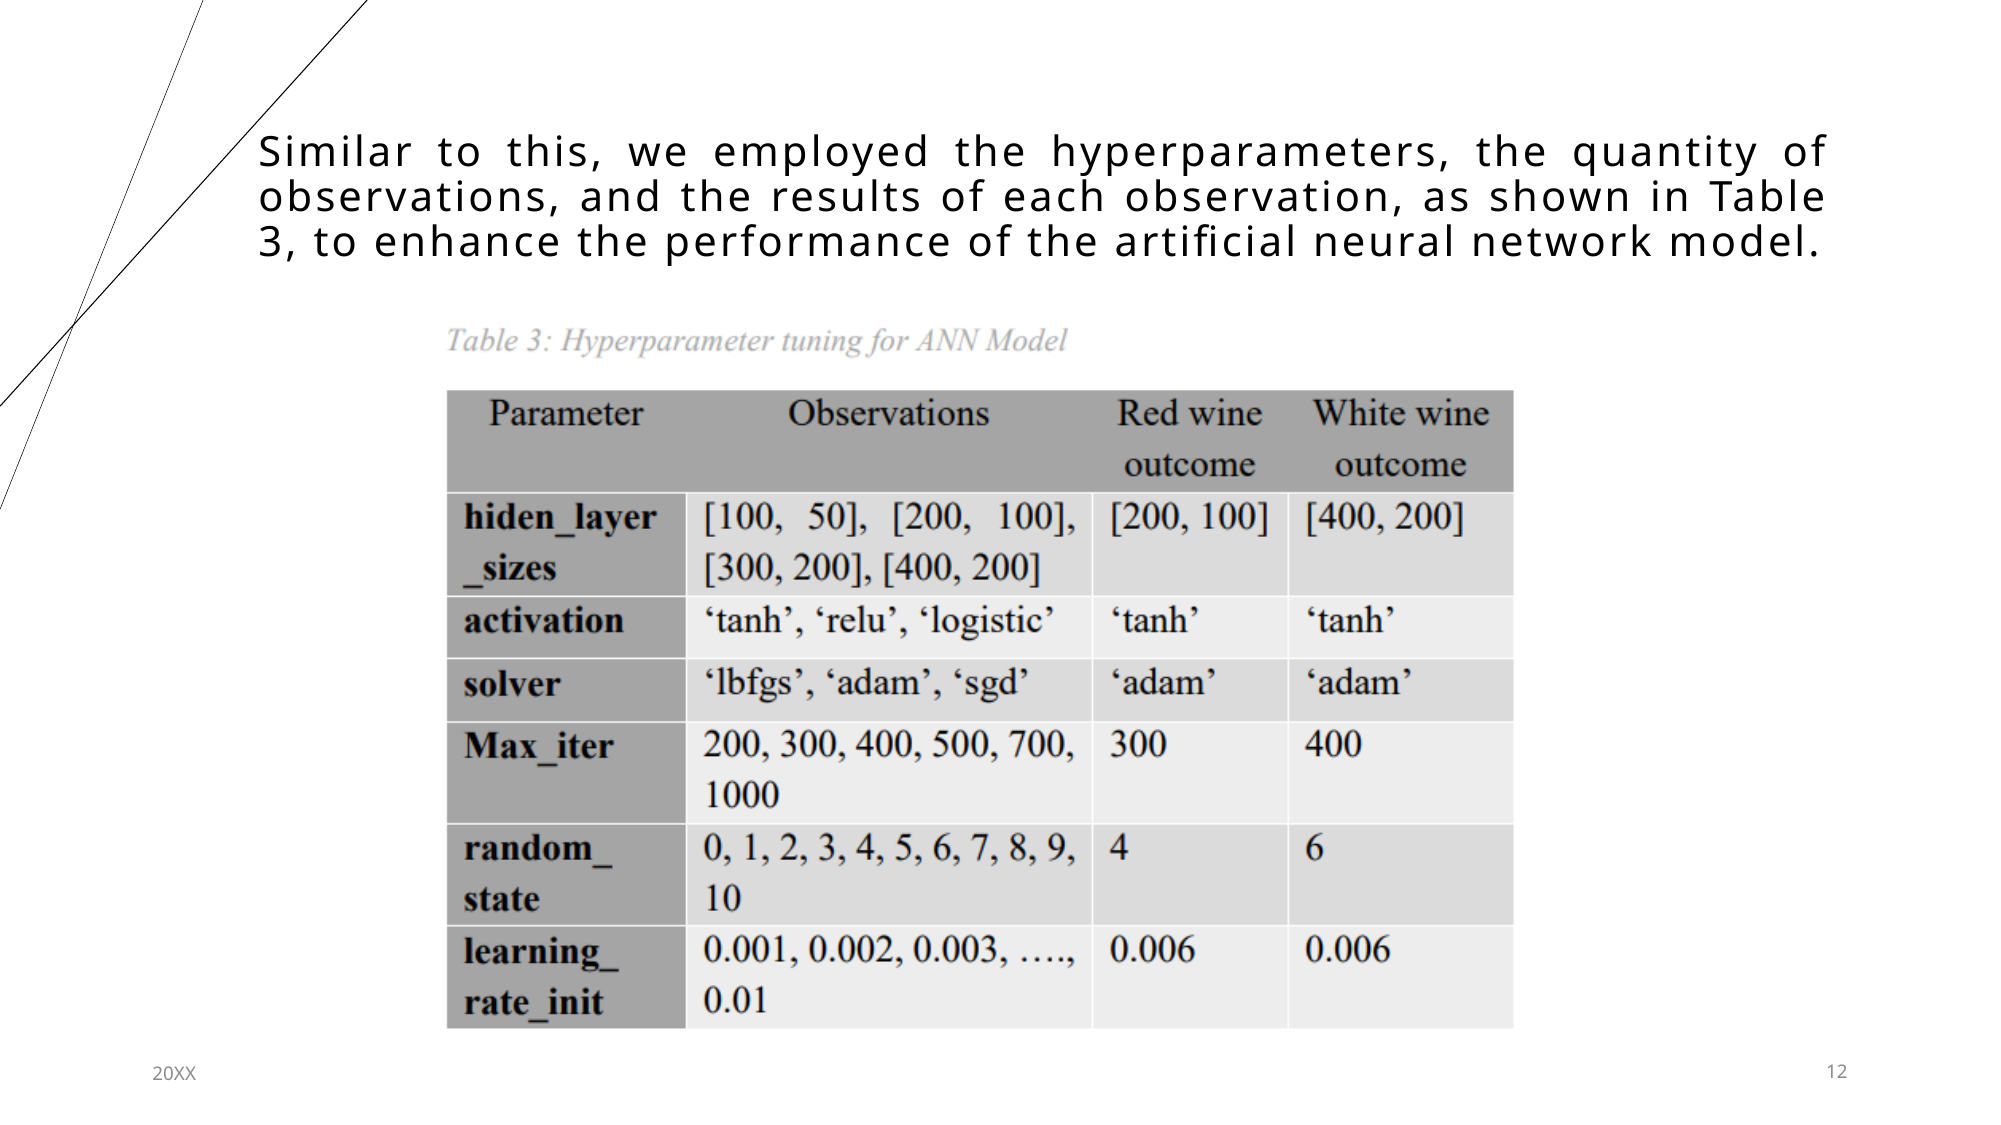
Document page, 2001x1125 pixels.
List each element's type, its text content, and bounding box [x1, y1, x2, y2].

list Similar to this, we employed the hyperparameters, the quantity of observations, and the results of each observation, as shown in Table 3, to enhance the performance of the artificial neural network model. [243, 69, 1845, 274]
slide_number 12 [1412, 1042, 1863, 1103]
slide_number 20XX [137, 1042, 588, 1103]
picture [425, 303, 1525, 1043]
